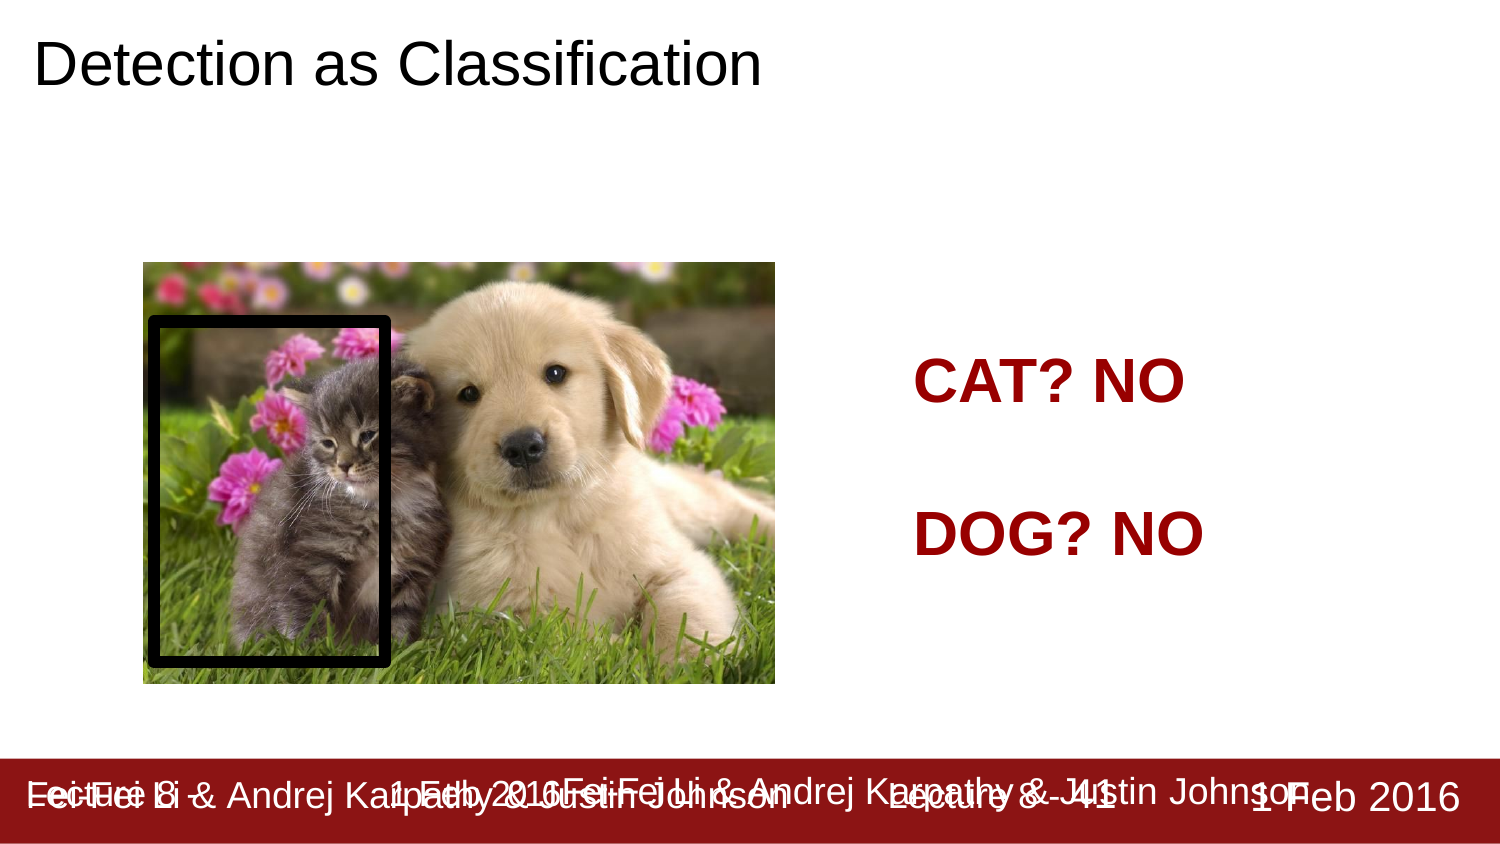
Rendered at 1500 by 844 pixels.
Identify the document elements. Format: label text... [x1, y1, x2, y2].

text_box Lecture 8 - 1 Feb 2016Fei-Fei Li & Andrej Karpathy & Justin Johnson [794, 773, 885, 817]
footer 1 Feb 2016 [1248, 771, 1463, 844]
slide_number Lecture 8 - 41 [885, 771, 1149, 844]
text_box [142, 262, 776, 684]
text_box CAT? NO DOG? NO [911, 337, 1208, 568]
slide_number Fei-Fei Li & Andrej Karpathy & Justin Johnson [23, 772, 794, 844]
text_box Lecture 8 - 1 Feb 2016Fei-Fei Li & Andrej Karpathy & Justin Johnson [1149, 773, 1248, 817]
title Detection as Classification [31, 20, 769, 164]
